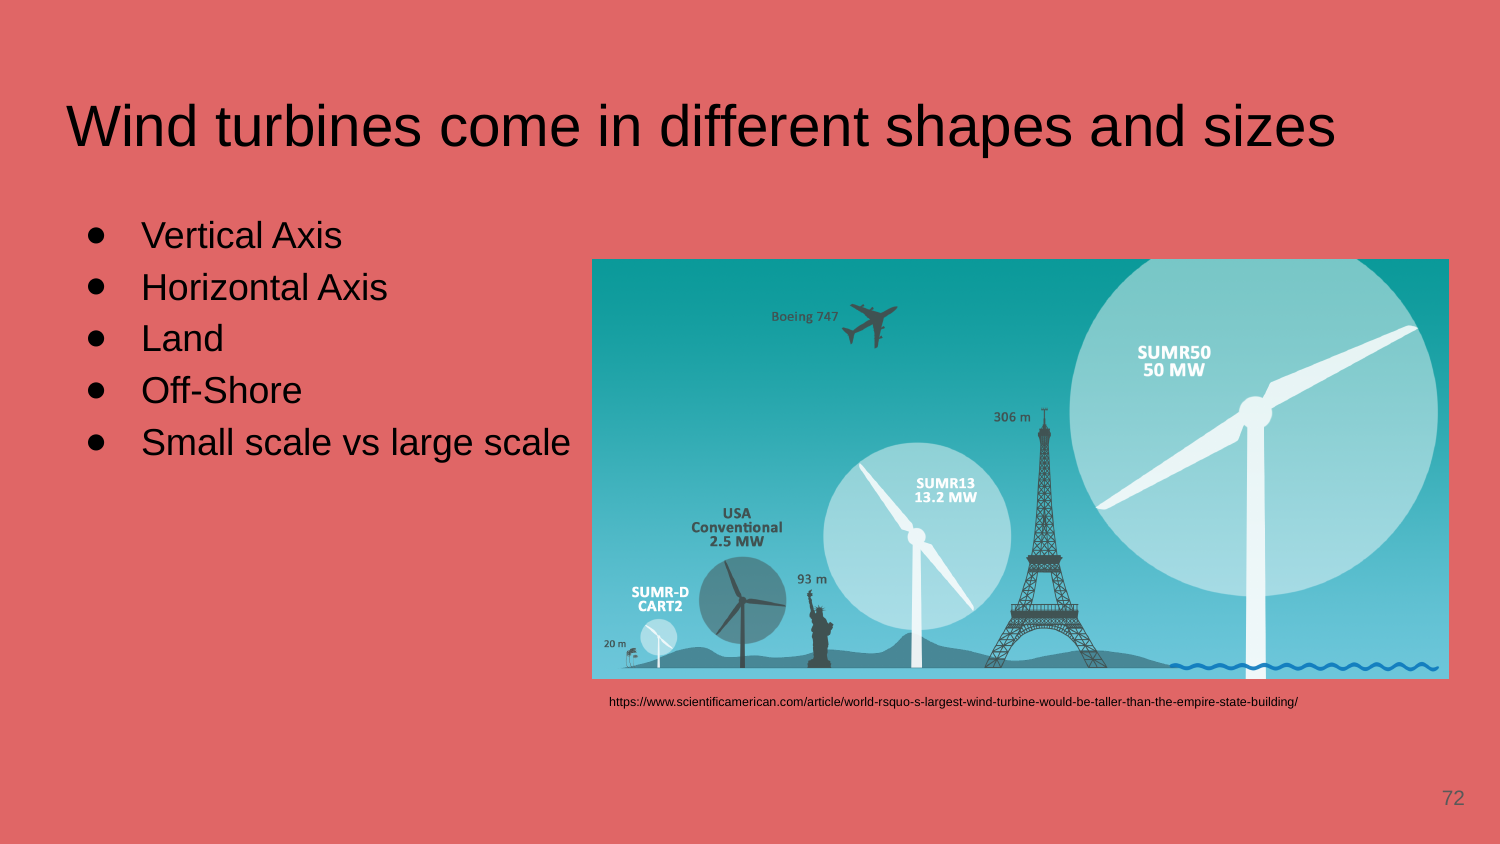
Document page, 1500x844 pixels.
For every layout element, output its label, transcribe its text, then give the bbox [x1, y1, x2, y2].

text_box https://www.scientificamerican.com/article/world-rsquo-s-largest-wind-turbine-would-be-taller-than-the-empire-state-building/ [594, 686, 1448, 723]
title Wind turbines come in different shapes and sizes [51, 72, 1449, 167]
list Vertical Axis Horizontal Axis Land Off-Shore Small scale vs large scale [51, 189, 643, 750]
picture [592, 259, 1450, 680]
slide_number ‹#› [1389, 764, 1480, 830]
